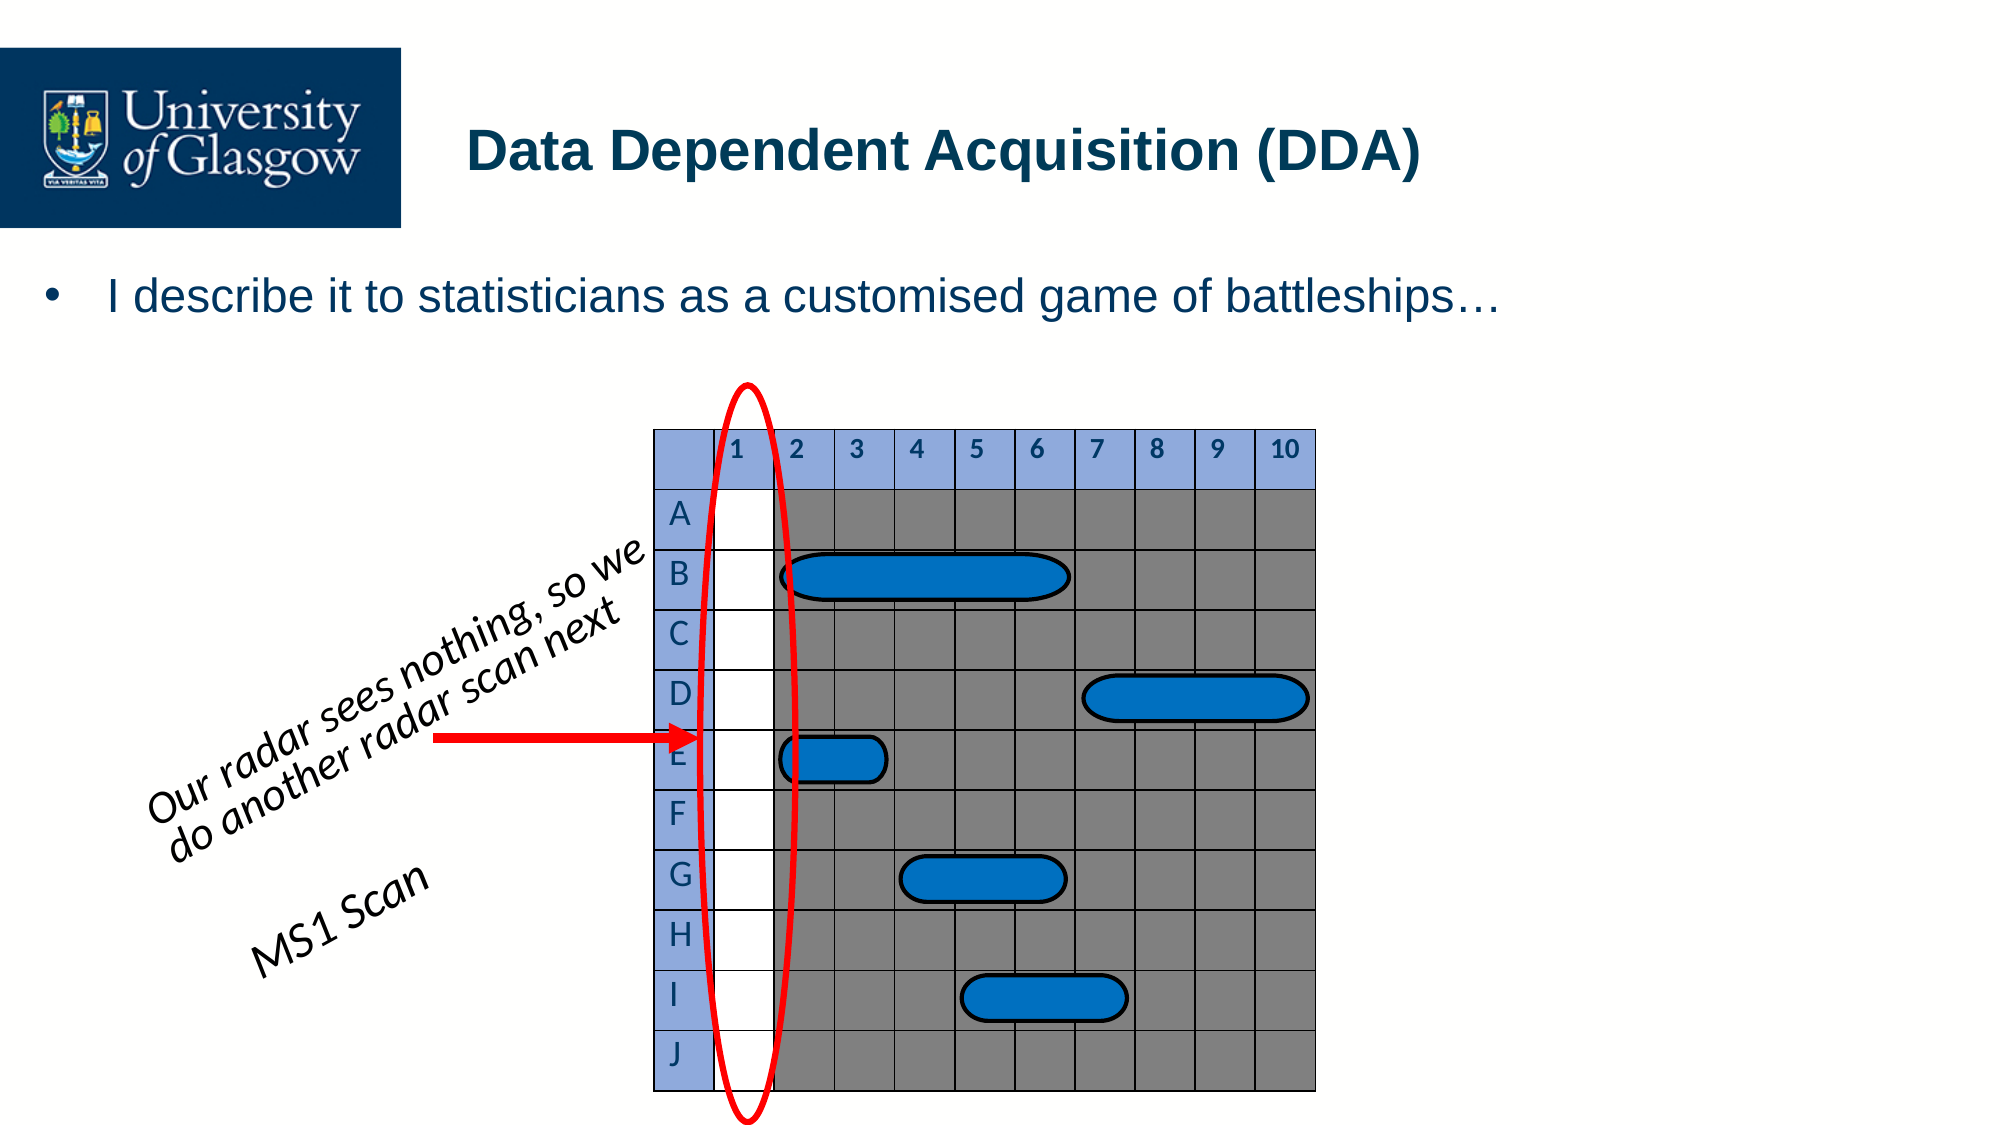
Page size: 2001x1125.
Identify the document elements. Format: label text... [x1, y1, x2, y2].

table_cell [1016, 611, 1074, 669]
table_cell [1196, 851, 1254, 909]
table_cell E [655, 739, 700, 789]
table_cell [1016, 971, 1074, 975]
table_cell J [655, 1031, 713, 1090]
table_header 8 [1136, 430, 1194, 489]
table_cell [1256, 971, 1315, 1030]
table_cell [1196, 731, 1254, 789]
table_cell [782, 490, 834, 549]
text_box MS1 Scan [227, 814, 505, 1007]
table_cell [1076, 551, 1134, 609]
table_cell [835, 1031, 894, 1090]
table_cell [1136, 1031, 1194, 1090]
table_cell [1016, 731, 1074, 789]
table_cell [956, 611, 1014, 669]
table_cell [1256, 551, 1315, 609]
table_cell [1016, 1021, 1074, 1030]
table_cell [1136, 671, 1194, 675]
table_cell [956, 851, 1014, 856]
table_cell H [655, 911, 709, 970]
table_header [655, 430, 713, 489]
table_cell [1016, 1031, 1074, 1090]
table_cell [796, 731, 834, 736]
table_cell [794, 791, 834, 849]
table_cell [775, 1031, 834, 1090]
table_cell [1076, 851, 1134, 909]
table_cell C [655, 611, 703, 669]
table_header 2 [775, 430, 834, 489]
table_cell [1016, 911, 1074, 970]
table_cell B [676, 551, 707, 609]
table_cell [956, 1031, 1014, 1090]
table_cell [956, 731, 1014, 789]
table_cell [1016, 791, 1074, 849]
table_cell [1016, 551, 1074, 609]
table_cell [835, 671, 894, 729]
table_cell [835, 600, 894, 609]
table_cell [1076, 731, 1134, 789]
title Data Dependent Acquisition (DDA) [451, 115, 1963, 262]
table_cell [1136, 722, 1194, 729]
table_cell [835, 791, 894, 849]
table_header 4 [895, 430, 954, 489]
table_header 6 [1016, 430, 1074, 489]
table_cell [1256, 490, 1315, 549]
table_cell D [655, 671, 701, 729]
table_header 10 [1256, 430, 1315, 489]
table_header 9 [1196, 430, 1254, 489]
table_cell [1196, 971, 1254, 1030]
picture [0, 0, 2000, 1125]
table_cell [835, 911, 894, 970]
table_cell [895, 600, 954, 609]
table_cell [715, 1031, 727, 1090]
table_cell [1256, 851, 1315, 909]
table_cell [895, 791, 954, 849]
table_cell [1256, 671, 1315, 729]
table_cell [1076, 1031, 1134, 1090]
text_box [796, 736, 887, 783]
text_box [961, 975, 1127, 1021]
table_cell [1136, 791, 1194, 849]
table_cell [787, 911, 834, 970]
table_cell [835, 971, 894, 1030]
table_cell [780, 971, 834, 1030]
table_cell [895, 671, 954, 729]
table_cell [1256, 911, 1315, 970]
text_box [900, 856, 1066, 902]
table_cell [1256, 791, 1315, 849]
table_cell E [688, 731, 700, 737]
table_cell [1196, 551, 1254, 609]
table_cell [895, 490, 954, 549]
table_cell [895, 851, 954, 909]
list I describe it to statisticians as a customised game of battleships… [29, 263, 1963, 372]
table_cell [835, 611, 894, 669]
table_cell [956, 490, 1014, 549]
table_cell [1136, 851, 1194, 909]
table_cell [956, 600, 1014, 609]
table_cell [1196, 671, 1254, 675]
table_cell [895, 731, 954, 789]
table_cell [1196, 791, 1254, 849]
table_cell [895, 611, 954, 669]
table_header 3 [835, 430, 894, 489]
table_cell [1016, 490, 1074, 549]
table_cell [1256, 611, 1315, 669]
table_cell [956, 791, 1014, 849]
table_cell [1016, 671, 1074, 729]
table_cell [792, 851, 834, 909]
table_cell [788, 551, 834, 563]
table_cell G [655, 851, 704, 909]
table_cell [1076, 971, 1134, 1030]
table_cell [796, 783, 834, 789]
table_cell [895, 971, 954, 1030]
table_cell [956, 971, 1014, 1030]
table_cell [1196, 1031, 1254, 1090]
table_cell [1136, 490, 1194, 549]
table_cell [895, 1031, 954, 1090]
table_cell [835, 731, 894, 789]
table_cell A [655, 490, 713, 549]
text_box Our radar sees nothing, so we do another radar scan next [123, 508, 701, 888]
table_cell [1076, 671, 1134, 729]
table_cell [1076, 911, 1134, 970]
table_cell [1136, 971, 1194, 1030]
table_header 5 [956, 430, 1014, 489]
table_cell [1076, 611, 1134, 669]
table_cell [1196, 611, 1254, 669]
table_cell [1256, 731, 1315, 789]
text_box [1083, 675, 1308, 722]
table_cell [835, 490, 894, 549]
table_cell [1076, 791, 1134, 849]
table_cell [1196, 722, 1254, 729]
table_cell [1136, 731, 1194, 789]
table_cell [1136, 911, 1194, 970]
table_header 1 [715, 430, 724, 478]
table_cell [1136, 551, 1194, 609]
table_cell [956, 671, 1014, 729]
table_cell [1136, 611, 1194, 669]
table_cell [956, 902, 1014, 909]
table_cell F [655, 791, 701, 849]
table_cell [795, 671, 834, 729]
table_header 7 [1076, 430, 1134, 489]
table_cell [1196, 490, 1254, 549]
table_cell [835, 851, 894, 909]
table_cell [956, 911, 1014, 970]
table_cell [1256, 1031, 1315, 1090]
table_cell [895, 911, 954, 970]
table_cell [1196, 911, 1254, 970]
table_cell [792, 611, 834, 669]
table_cell I [655, 971, 713, 1030]
table_cell [768, 1072, 773, 1090]
text_box [789, 554, 1070, 600]
table_cell [1076, 490, 1134, 549]
table_cell [791, 592, 834, 609]
table_cell [1016, 851, 1074, 909]
text_box [700, 385, 796, 1123]
